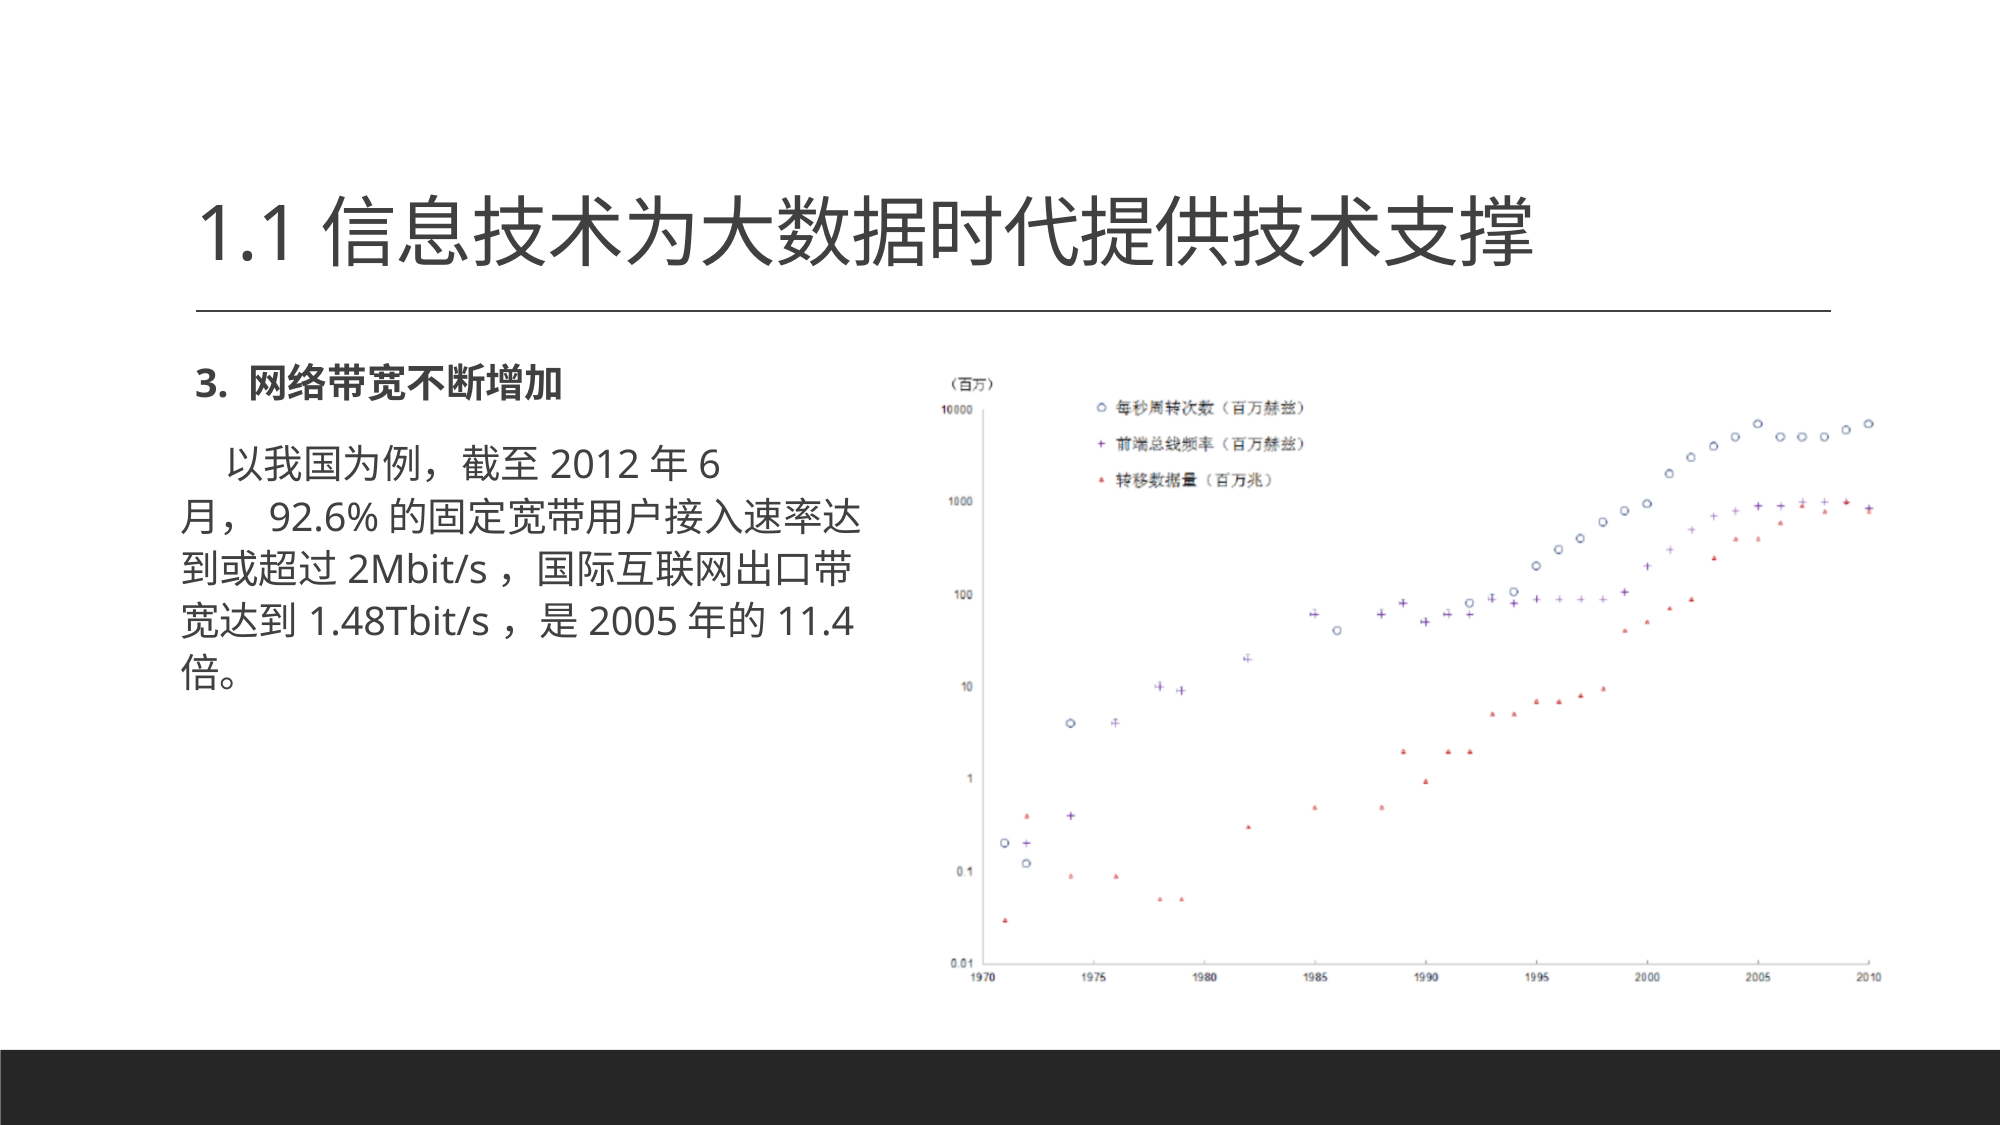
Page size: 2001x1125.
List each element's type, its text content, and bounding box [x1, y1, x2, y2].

title 1.1信息技术为大数据时代提供技术支撑 [180, 47, 1830, 285]
list 3. 网络带宽不断增加 以我国为例，截至2012年6月，92.6%的固定宽带用户接入速率达到或超过2Mbit/s，国际互联网出口带宽达到1.48Tbit/s，是2005年的11.4倍。 [180, 345, 886, 963]
picture [938, 367, 1889, 996]
